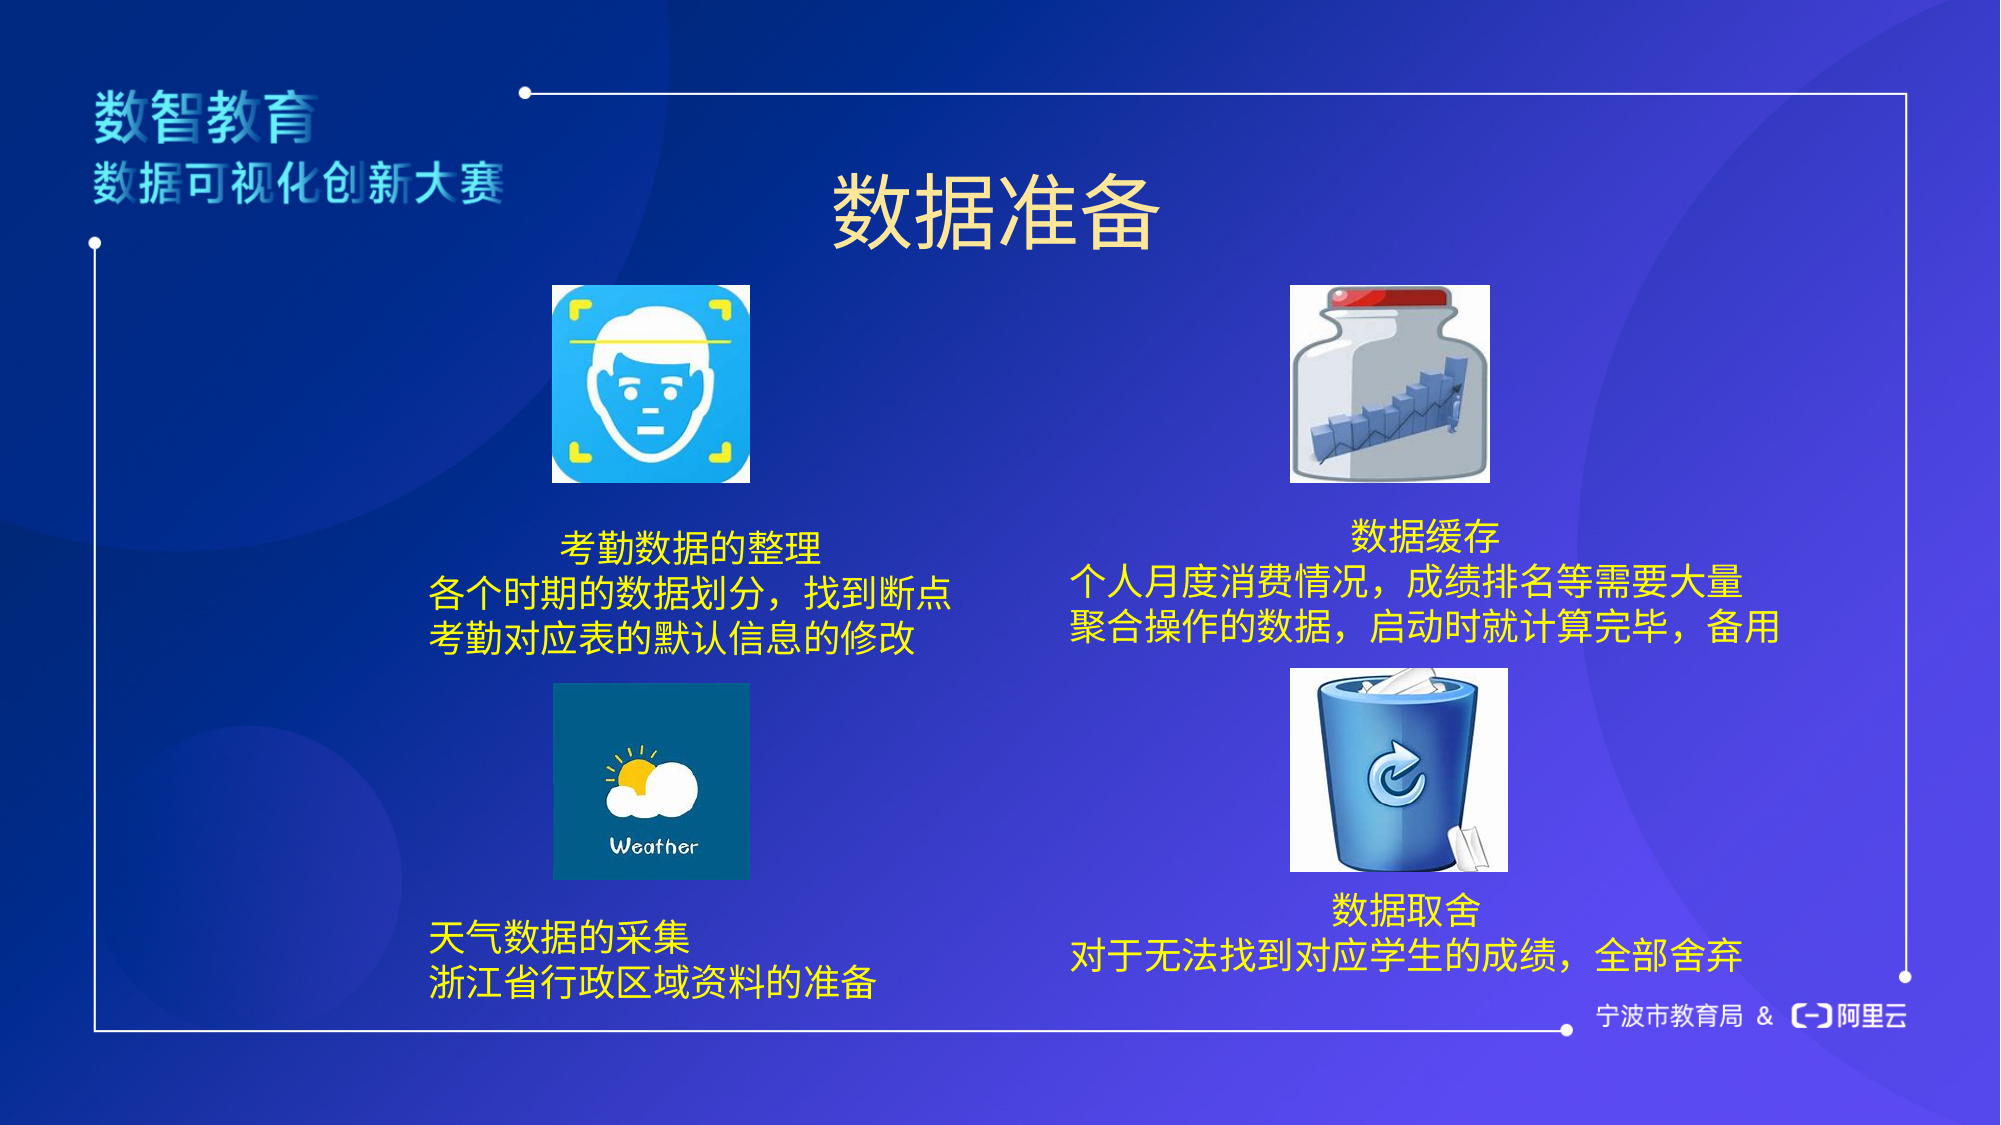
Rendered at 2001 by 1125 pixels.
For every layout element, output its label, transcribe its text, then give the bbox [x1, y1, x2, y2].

text_box 天气数据的采集 浙江省行政区域资料的准备 [413, 906, 894, 1011]
text_box 数据准备 [815, 152, 1185, 268]
text_box 数据缓存 个人月度消费情况，成绩排名等需要大量 聚合操作的数据，启动时就计算完毕，备用 [1054, 505, 1797, 656]
picture [0, 0, 2000, 1125]
text_box 考勤数据的整理 各个时期的数据划分，找到断点 考勤对应表的默认信息的修改 [413, 517, 969, 668]
text_box 数据取舍 对于无法找到对应学生的成绩，全部舍弃 [1054, 880, 1760, 985]
